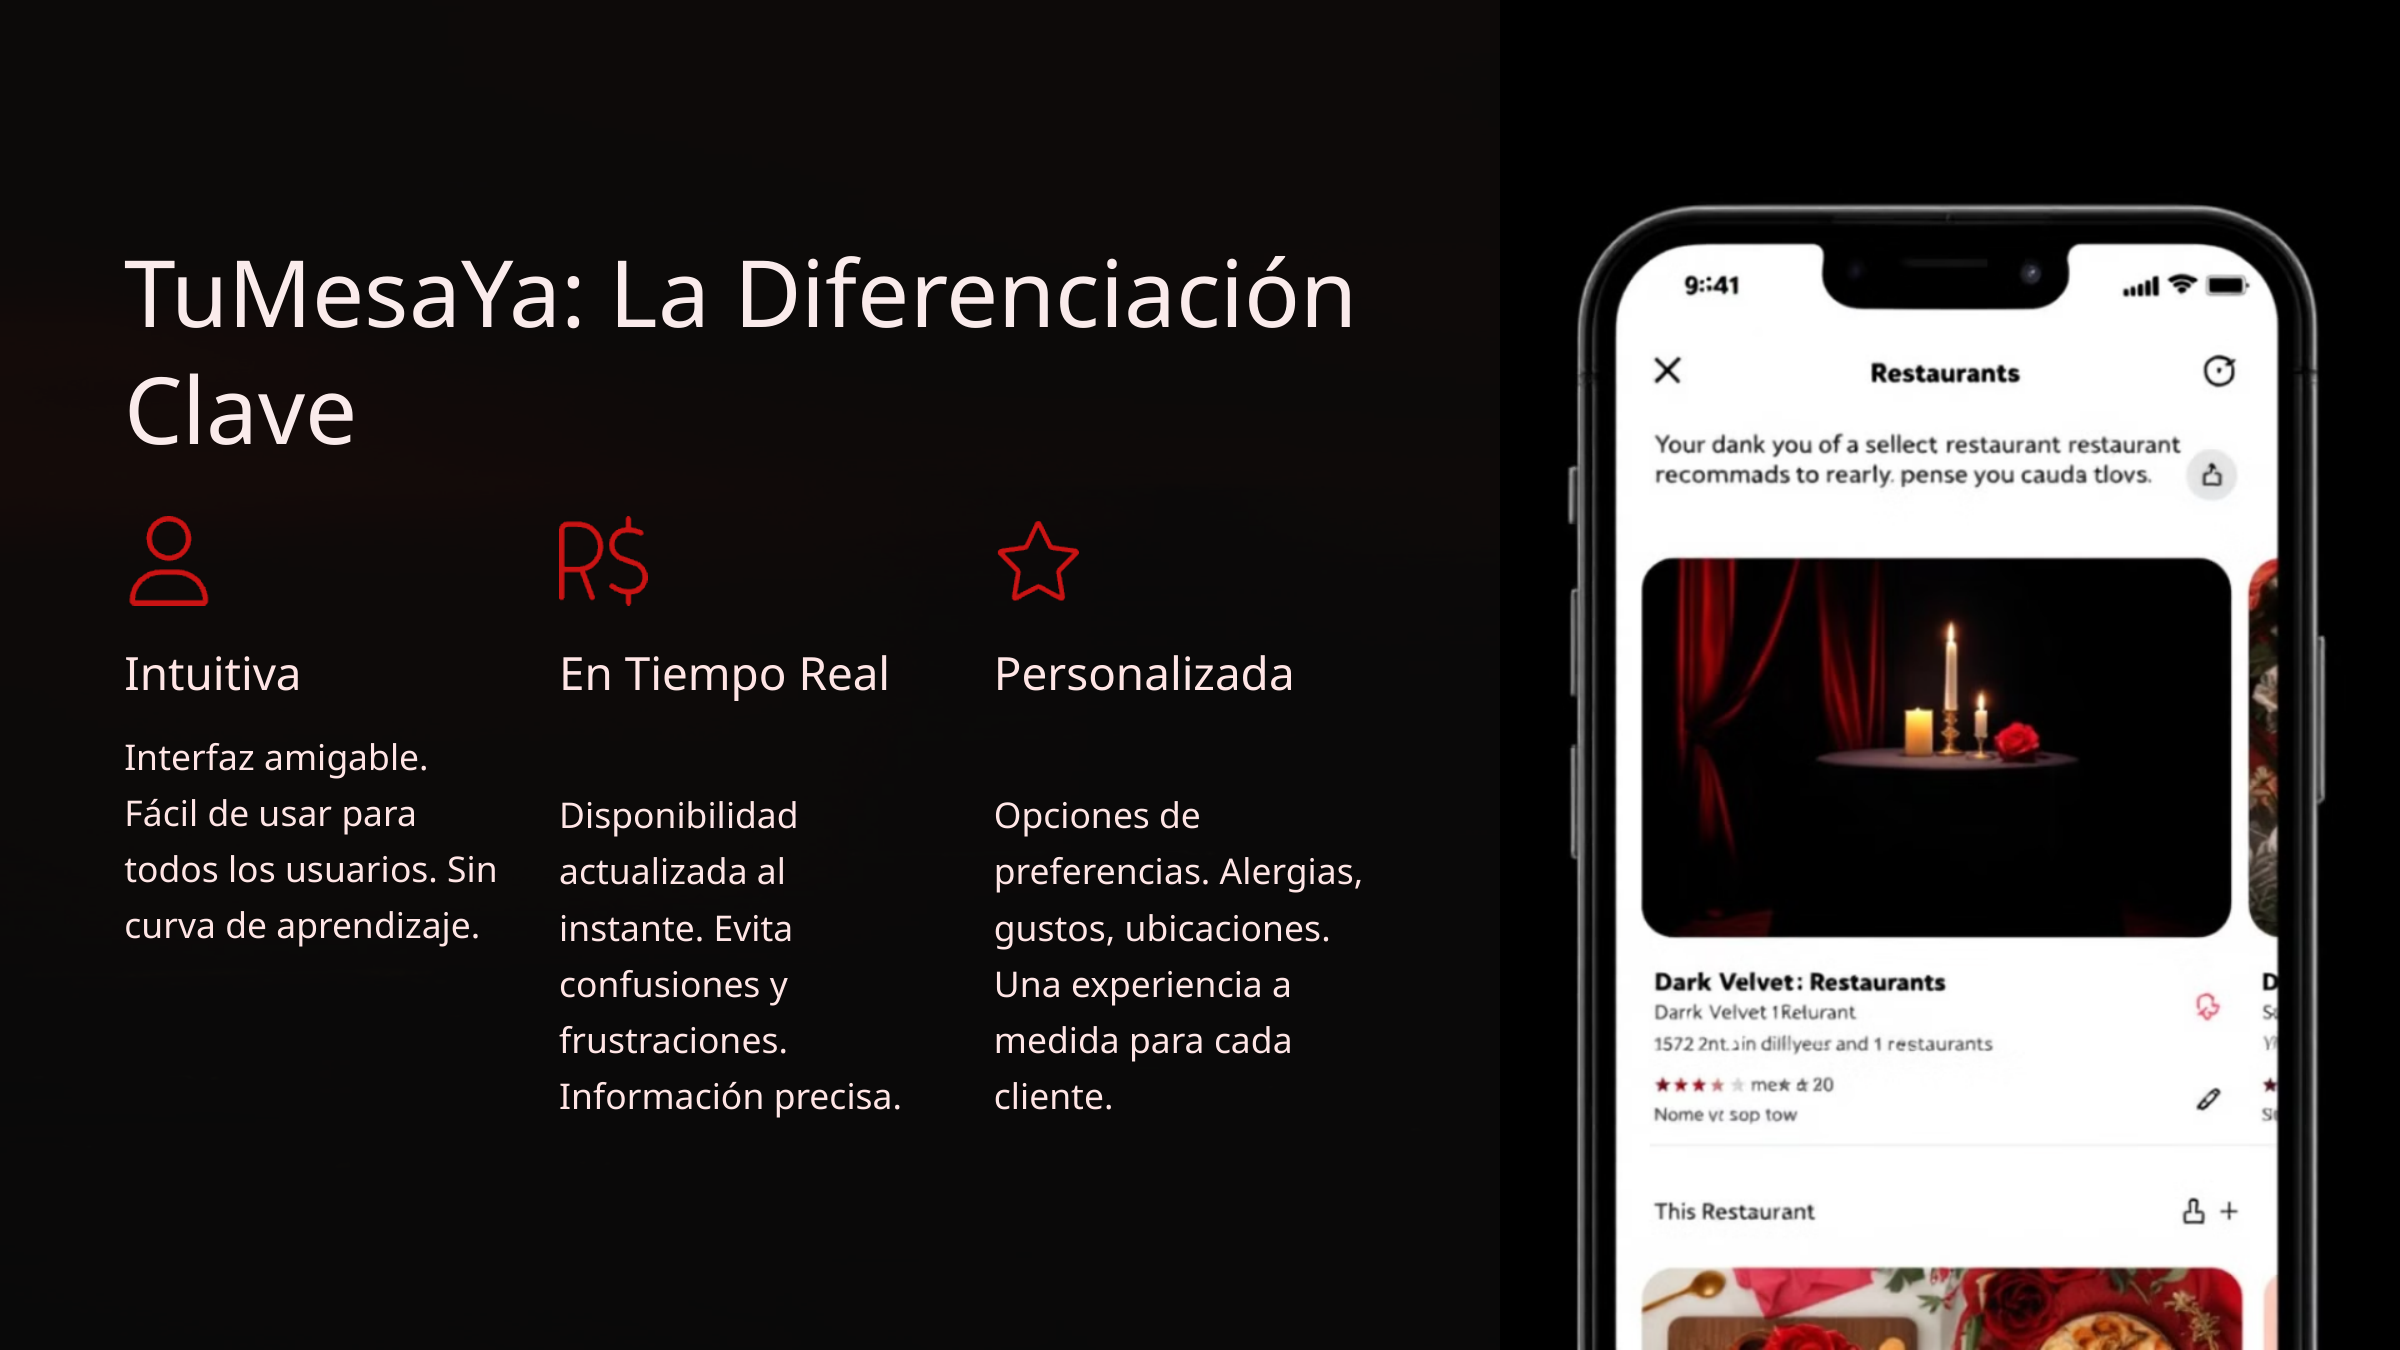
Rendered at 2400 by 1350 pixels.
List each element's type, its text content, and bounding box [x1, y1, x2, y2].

picture [559, 516, 648, 606]
text_box Disponibilidad actualizada al instante. Evita confusiones y frustraciones. Información precisa. [559, 779, 941, 1064]
text_box En Tiempo Real [559, 641, 941, 758]
picture [993, 516, 1083, 606]
text_box Interfaz amigable. Fácil de usar para todos los usuarios. Sin curva de aprendizaje. [124, 720, 506, 949]
picture [124, 516, 214, 606]
text_box TuMesaYa: La Diferenciación Clave [124, 229, 1376, 464]
text_box Intuitiva [124, 640, 506, 700]
text_box Opciones de preferencias. Alergias, gustos, ubicaciones. Una experiencia a medida para cada cliente. [994, 779, 1376, 1121]
text_box Personalizada [994, 641, 1396, 758]
picture [1499, 0, 2400, 1350]
